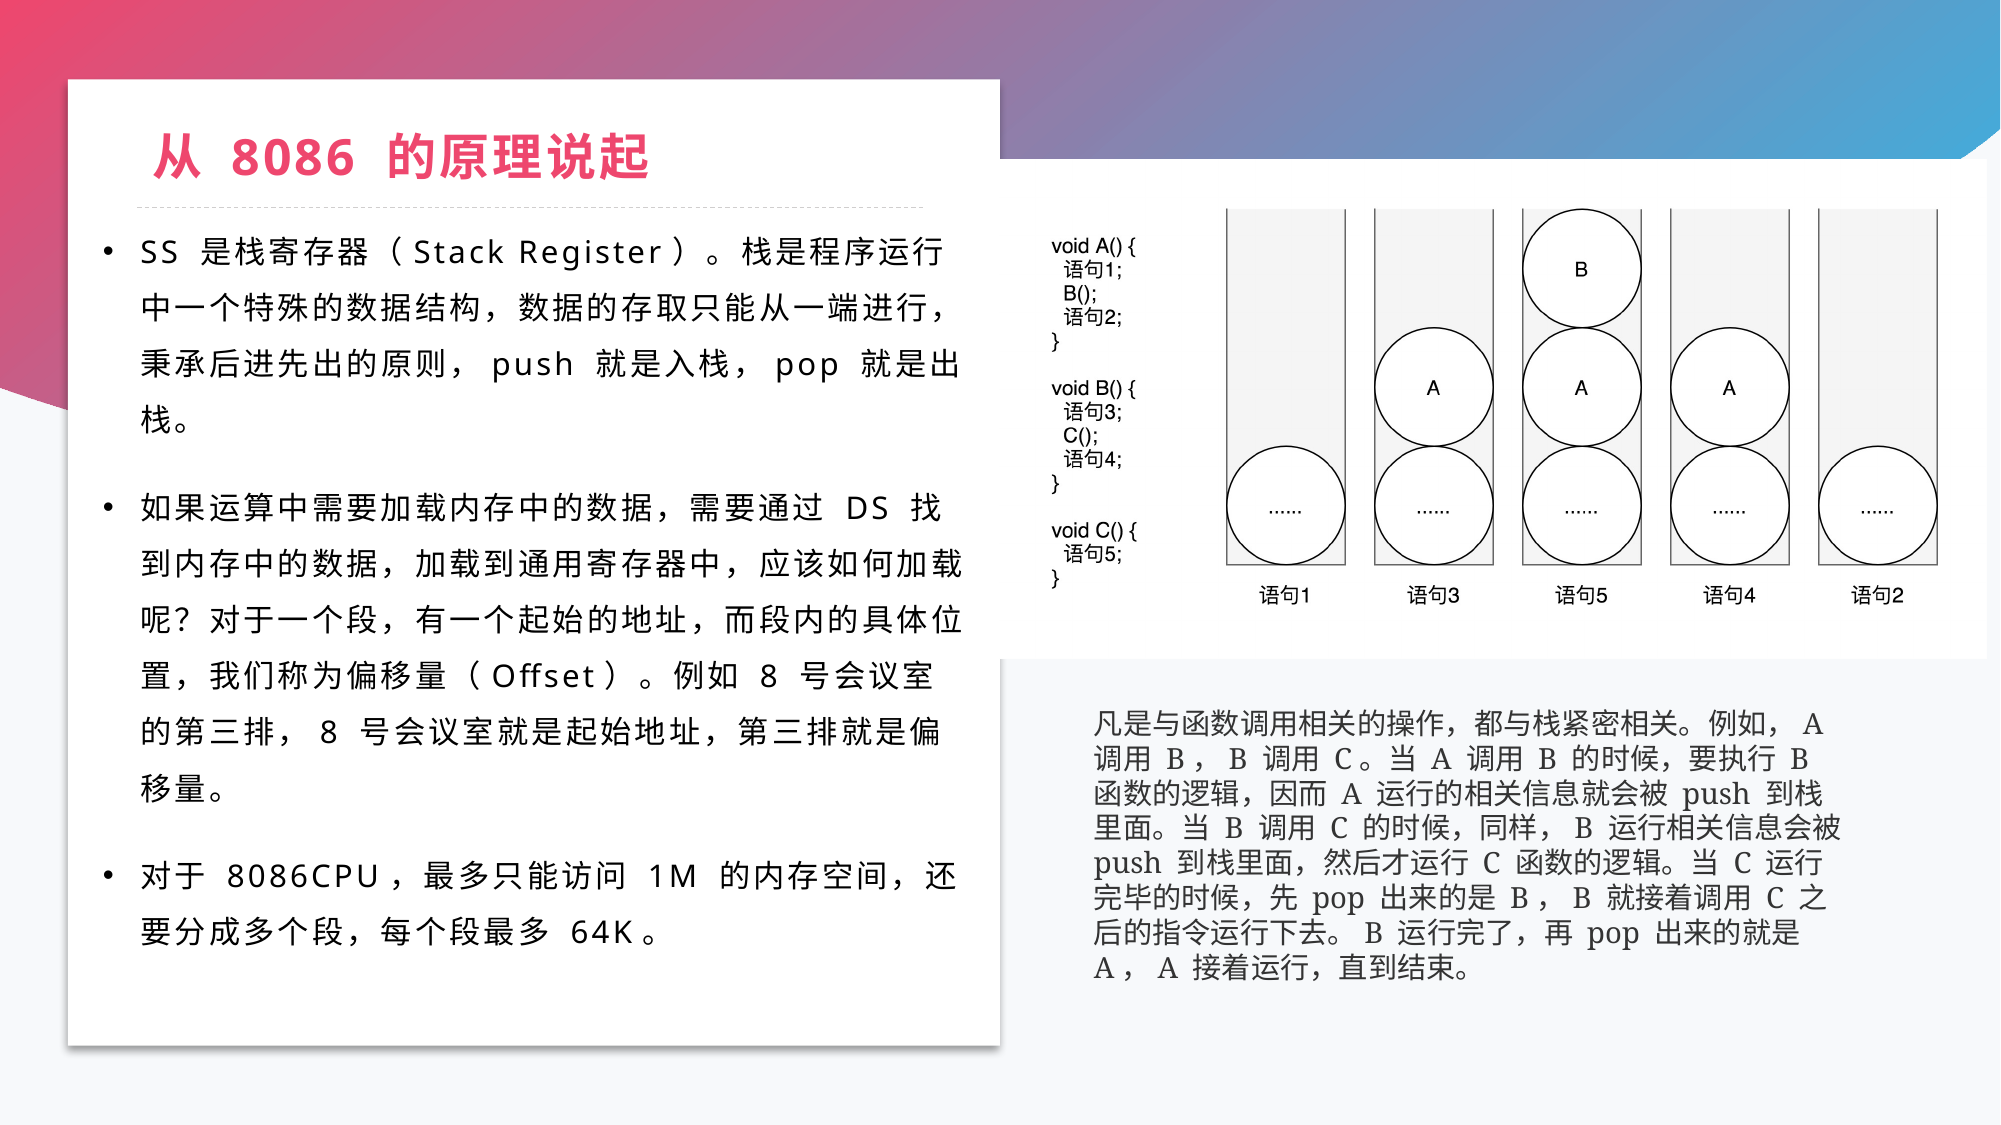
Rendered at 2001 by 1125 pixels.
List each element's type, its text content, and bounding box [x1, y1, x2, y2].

text_box 凡是与函数调用相关的操作，都与栈紧密相关。例如，A 调用 B，B 调用 C。当 A 调用 B 的时候，要执行 B 函数的逻辑，因而 A 运行的相关信息就会被 push 到栈里面。当 B 调用 C 的时候，同样，B 运行相关信息会被 push 到栈里面，然后才运行 C 函数的逻辑。当 C 运行完毕的时候，先 pop 出来的是 B，B 就接着调用 C 之后的指令运行下去。B 运行完了，再 pop 出来的就是 A，A 接着运行，直到结束。 [1079, 697, 1866, 993]
picture [999, 159, 1987, 659]
title 从 8086 的原理说起 [137, 111, 924, 208]
list SS 是栈寄存器（Stack Register）。栈是程序运行中一个特殊的数据结构，数据的存取只能从一端进行，秉承后进先出的原则，push 就是入栈，pop 就是出栈。 如果运算中需要加载内存中的数据，需要通过 DS 找到内存中的数据，加载到通用寄存器中，应该如何加载呢？对于一个段，有一个起始的地址，而段内的具体位置，我们称为偏移量（Offset）。例如 8 号会议室的第三排，8 号会议室就是起始地址，第三排就是偏移量。 对于 8086CPU，最多只能访问 1M 的内存空间，还要分成多个段，每个段最多 64K。 [87, 205, 987, 1012]
